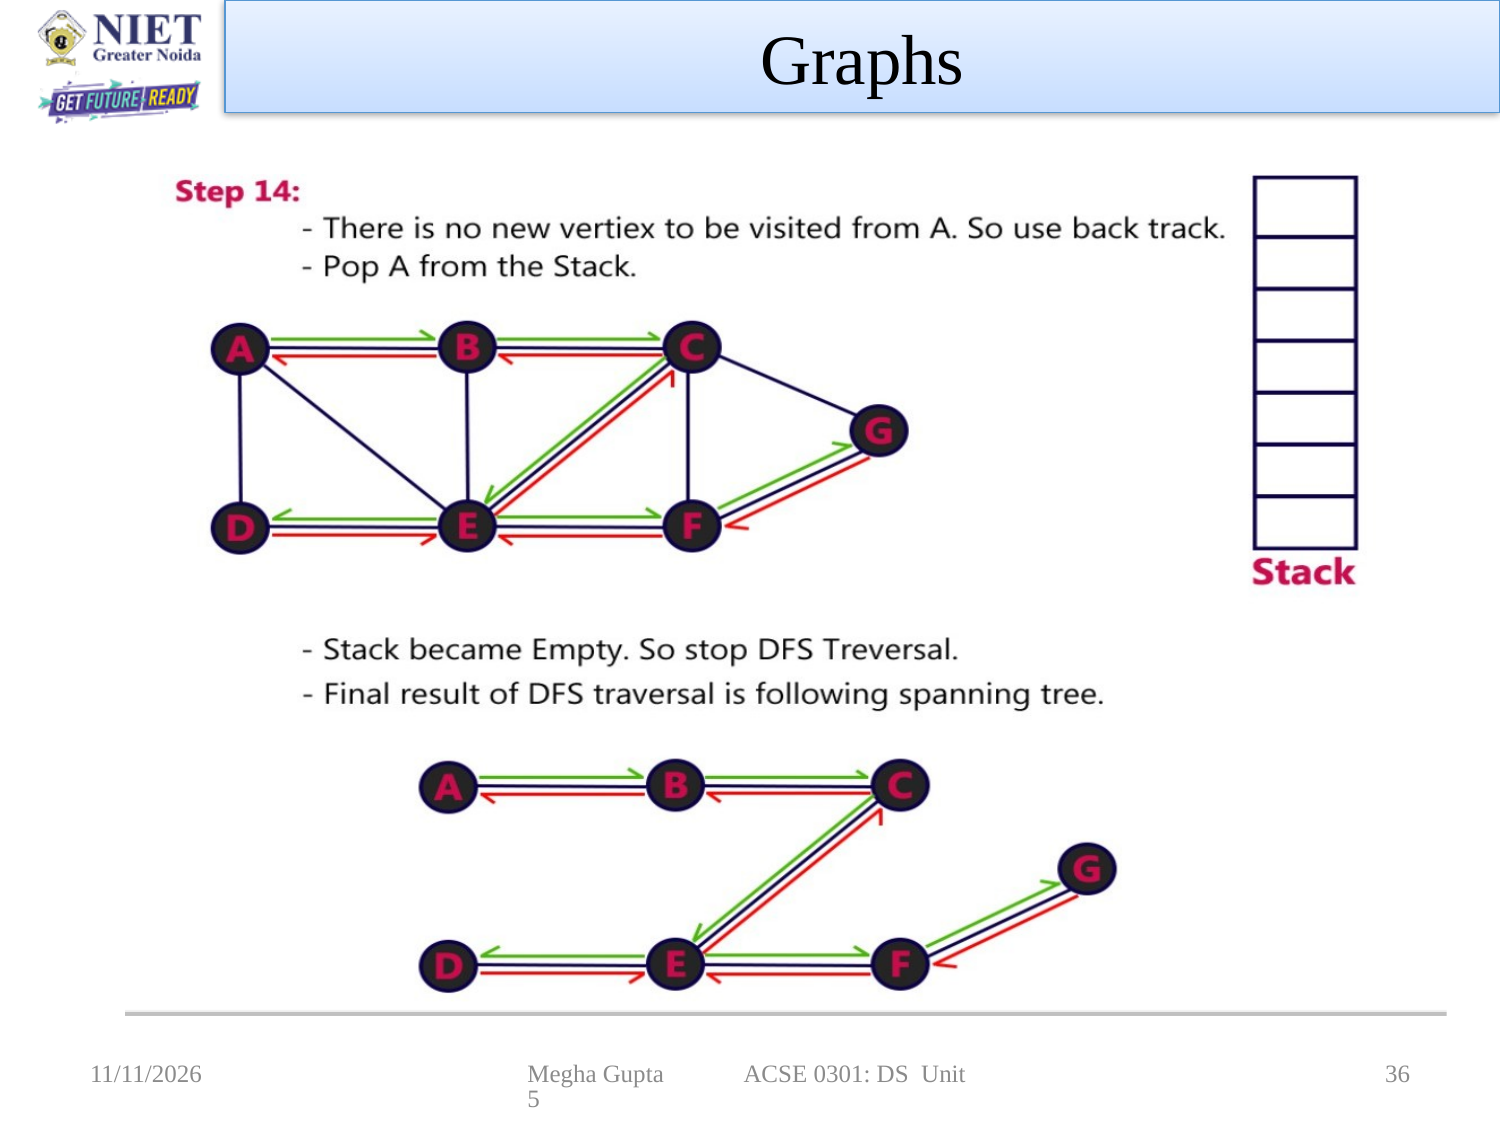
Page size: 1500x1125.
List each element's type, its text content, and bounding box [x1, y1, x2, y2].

slide_number 36 [1074, 1042, 1425, 1103]
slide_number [75, 1042, 425, 1103]
text_box [125, 174, 1447, 1016]
text_box Graphs [238, 0, 1500, 113]
footer Megha Gupta ACSE 0301: DS Unit 5 [512, 1042, 988, 1103]
picture [0, 0, 238, 135]
